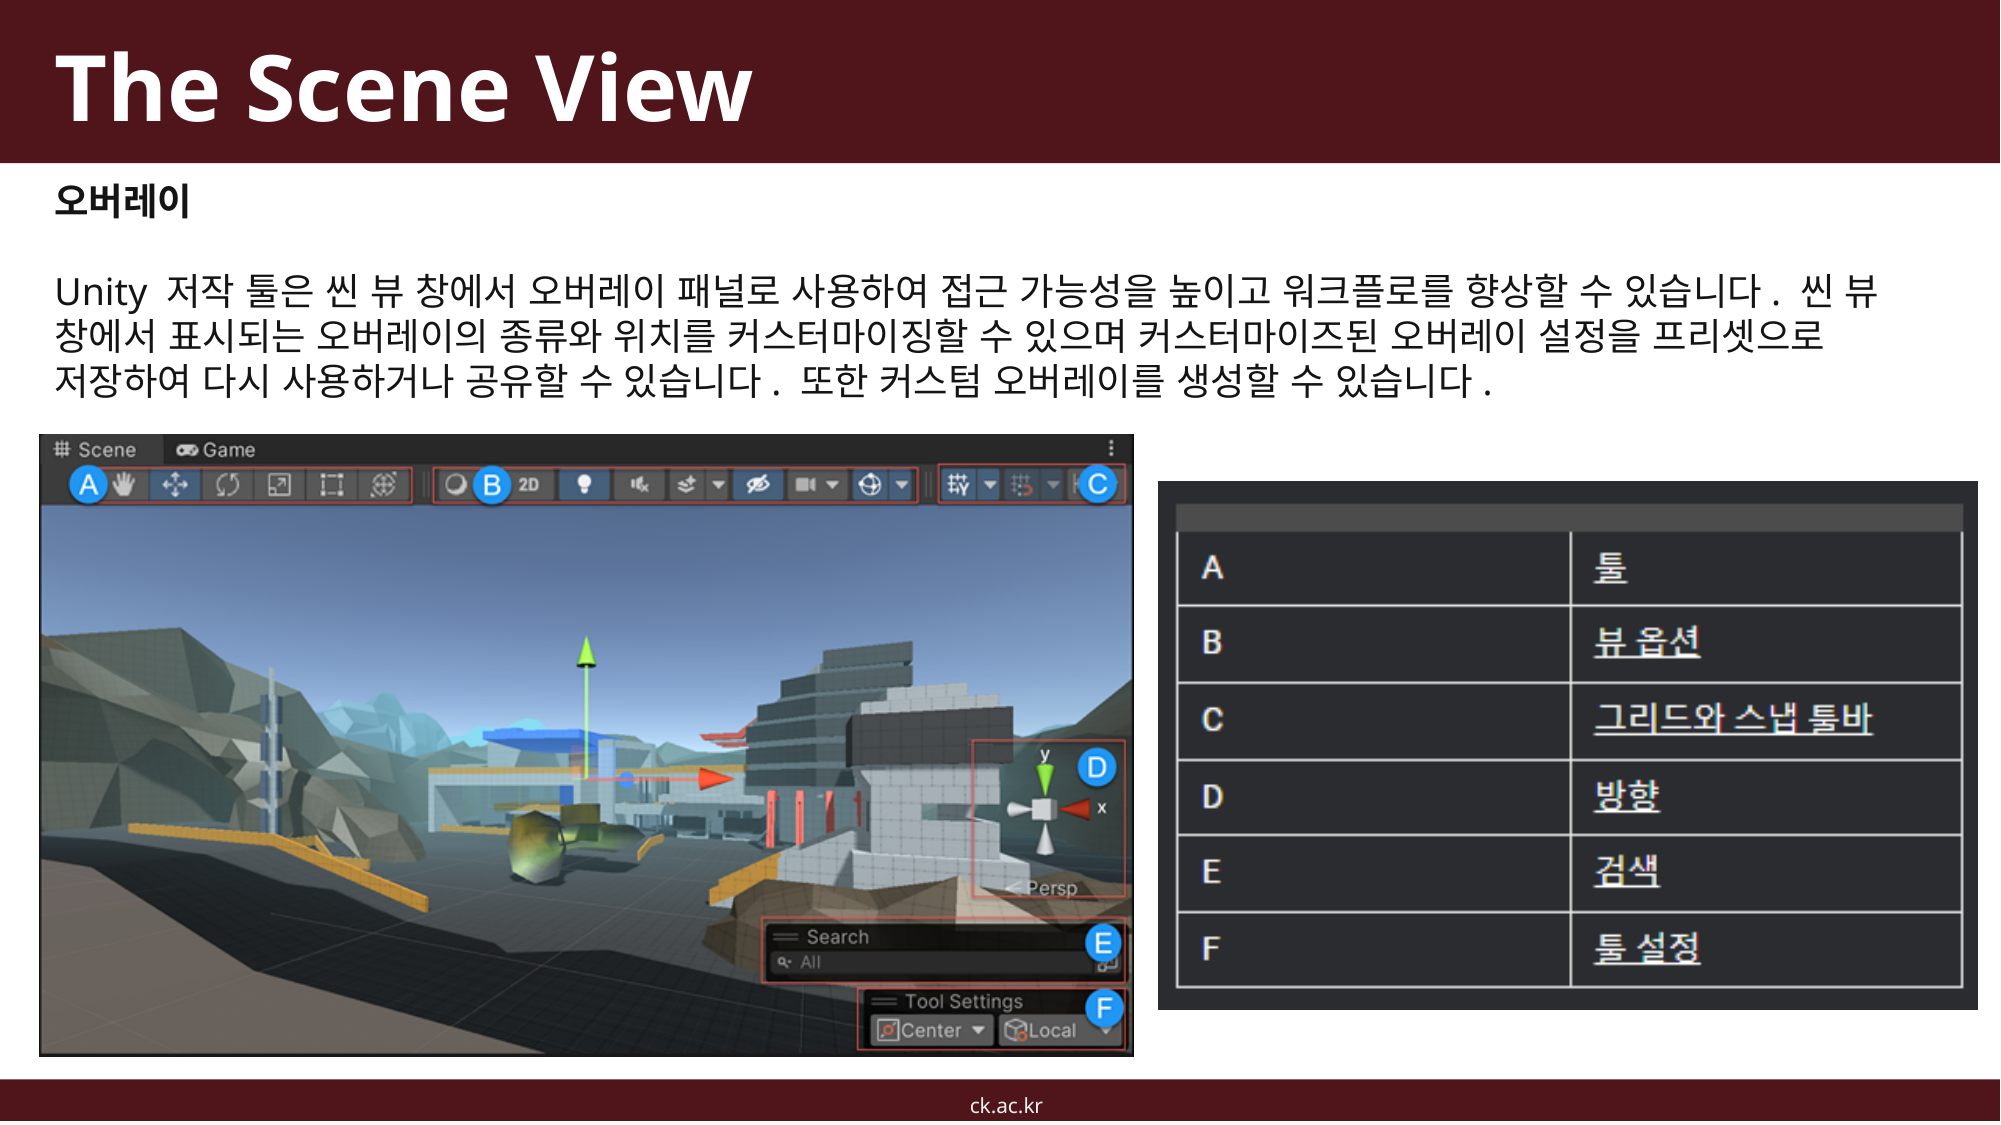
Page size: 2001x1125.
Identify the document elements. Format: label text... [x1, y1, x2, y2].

title The Scene View [39, 34, 1978, 149]
text_box 오버레이 Unity 저작 툴은 씬 뷰 창에서 오버레이 패널로 사용하여 접근 가능성을 높이고 워크플로를 향상할 수 있습니다. 씬 뷰 창에서 표시되는 오버레이의 종류와 위치를 커스터마이징할 수 있으며 커스터마이즈된 오버레이 설정을 프리셋으로 저장하여 다시 사용하거나 공유할 수 있습니다. 또한 커스텀 오버레이를 생성할 수 있습니다. [39, 170, 1953, 411]
picture [1158, 481, 1978, 1010]
footer ck.ac.kr [949, 1084, 1064, 1125]
picture [39, 434, 1134, 1057]
